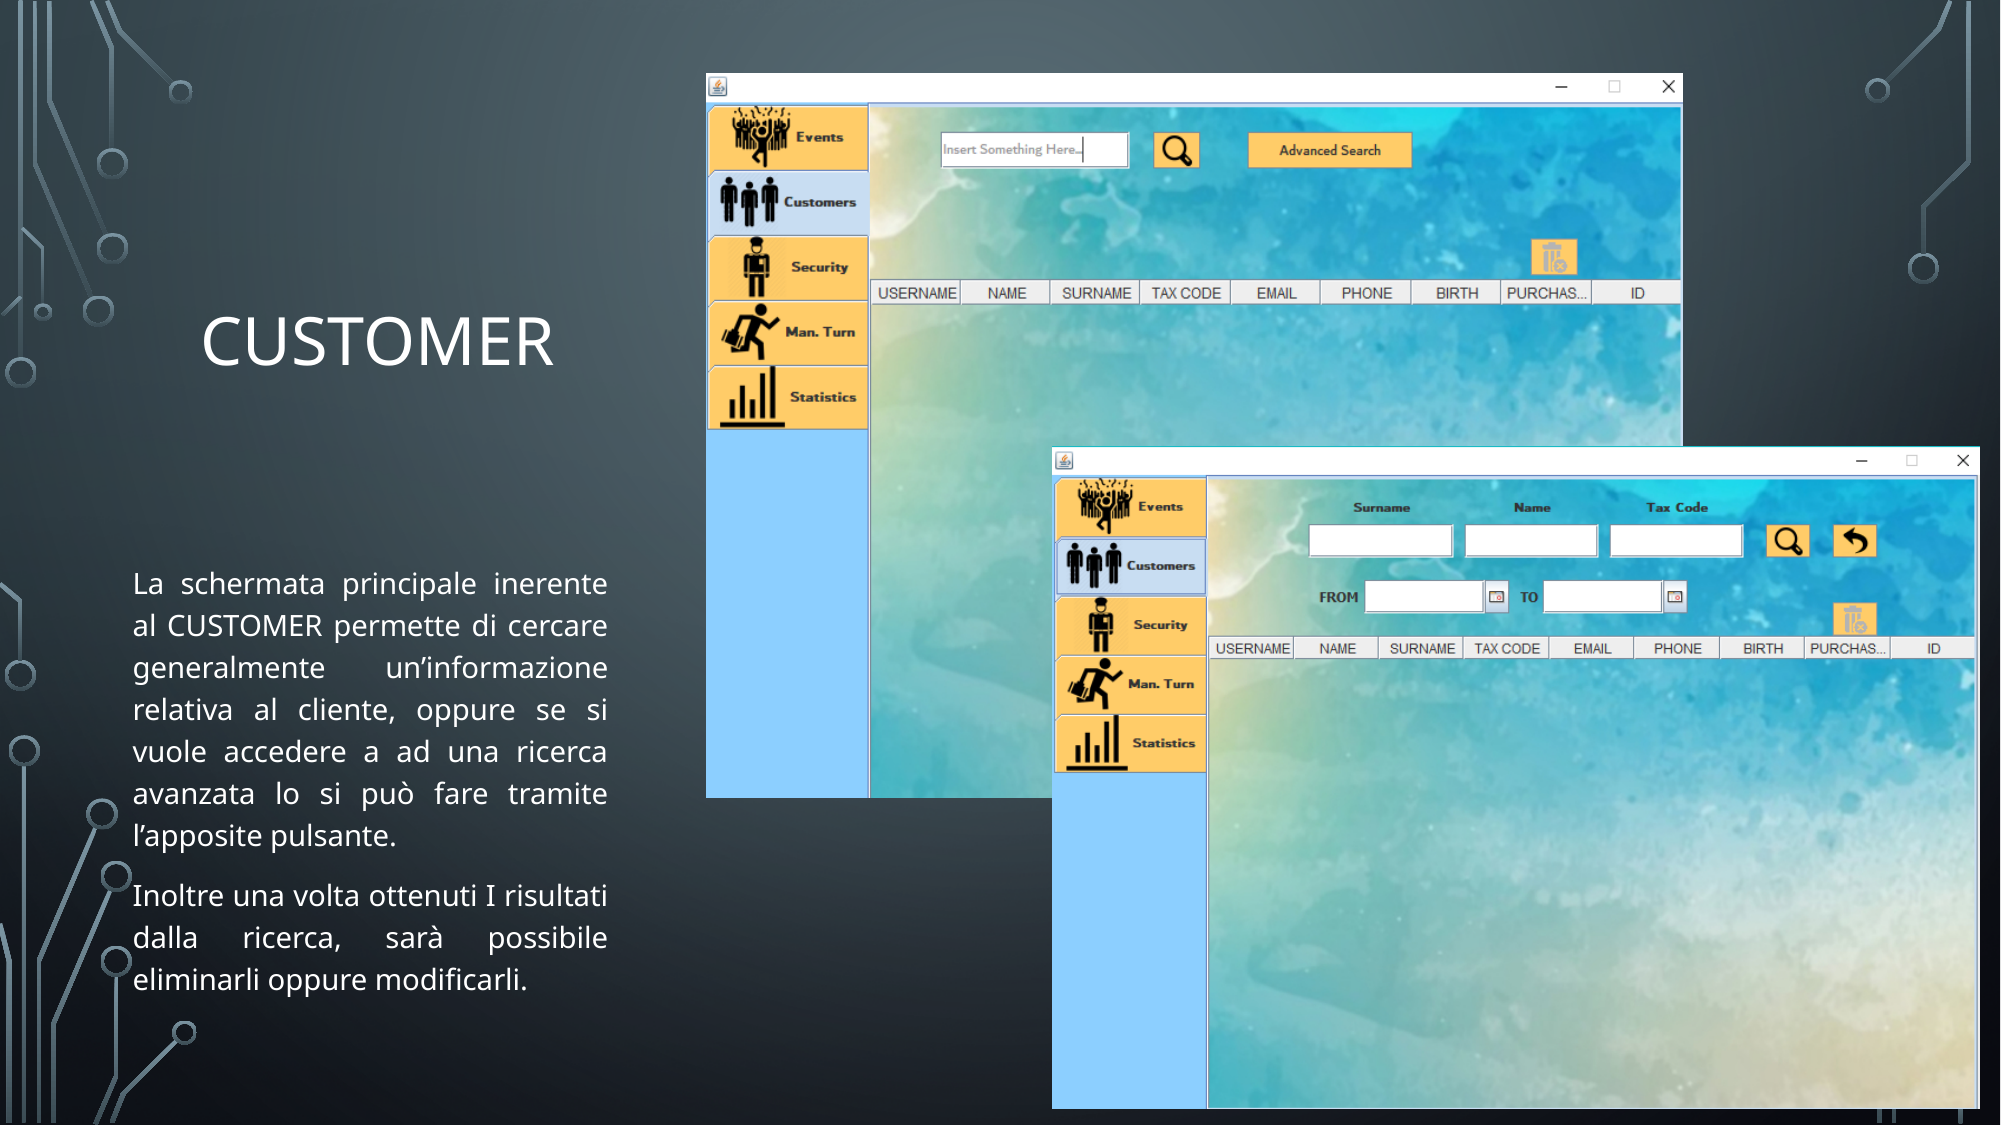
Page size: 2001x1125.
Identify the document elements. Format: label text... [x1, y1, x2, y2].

picture [706, 73, 1980, 1109]
list La schermata principale inerente al CUSTOMER permette di cercare generalmente un’informazione relativa al cliente, oppure se si vuole accedere a ad una ricerca avanzata lo si può fare tramite l’apposite pulsante. Inoltre una volta ottenuti I risultati dalla ricerca, sarà possibile eliminarli oppure modificarli. [117, 550, 624, 1029]
title CUSTOMER [158, 197, 597, 490]
